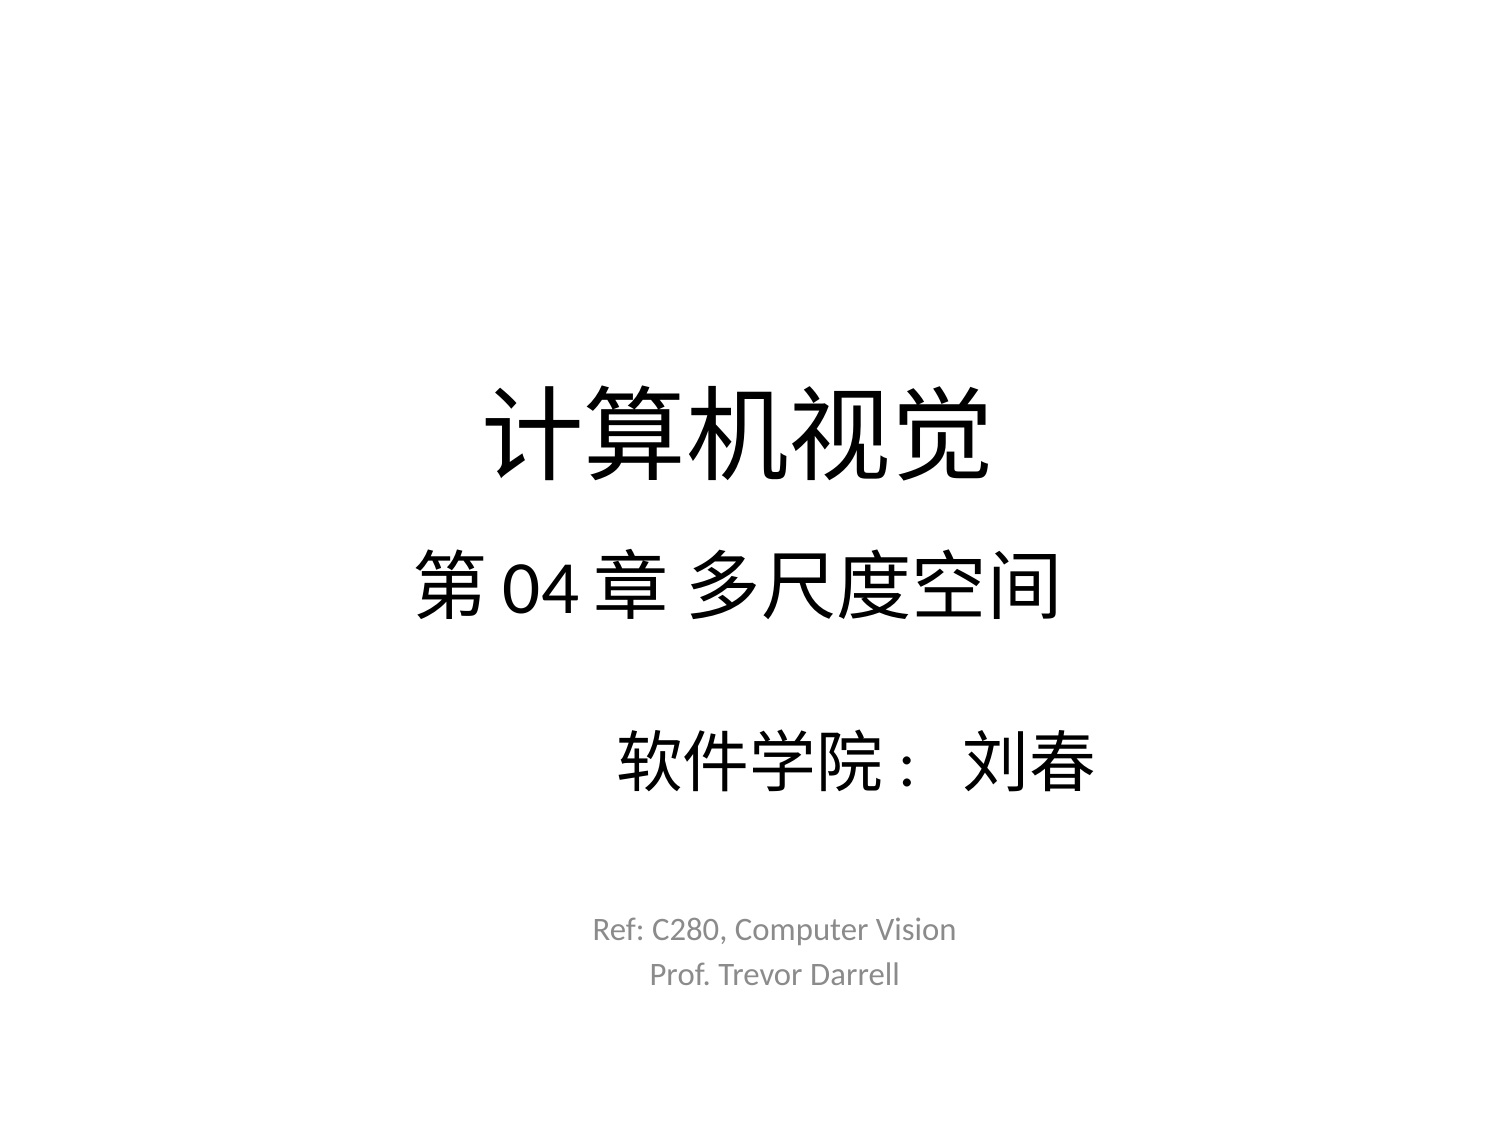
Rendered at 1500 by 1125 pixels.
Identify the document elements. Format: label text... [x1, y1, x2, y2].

subtitle 软件学院: 刘春 [437, 712, 1275, 900]
text_box Ref: C280, Computer Vision Prof. Trevor Darrell [249, 900, 1300, 1000]
title 计算机视觉 第04章 多尺度空间 [99, 299, 1375, 638]
